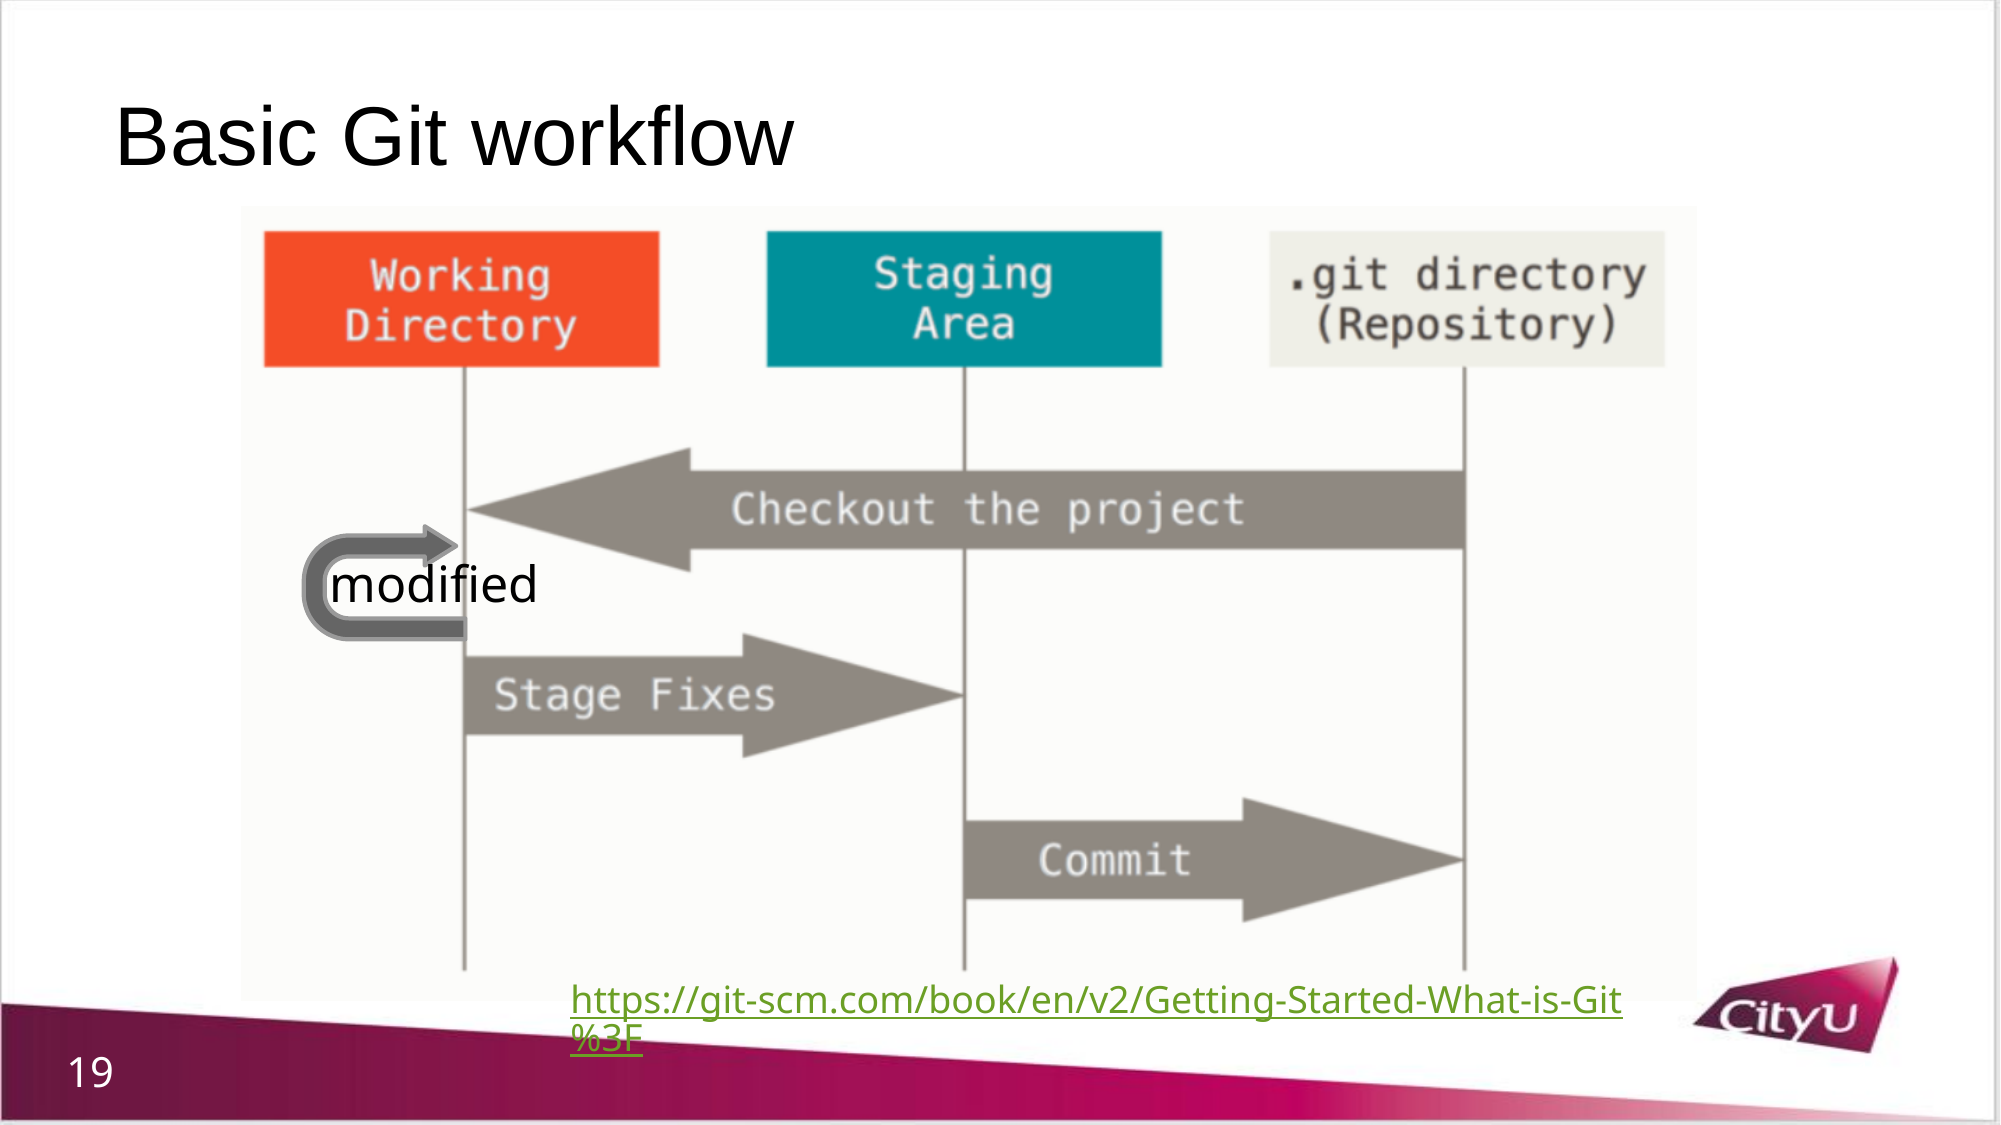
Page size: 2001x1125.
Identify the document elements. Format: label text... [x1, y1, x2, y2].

text_box https://git-scm.com/book/en/v2/Getting-Started-What-is-Git%3F [555, 1009, 1664, 1080]
text_box 19 [51, 1038, 155, 1099]
title Basic Git workflow [99, 75, 1900, 263]
slide_number 19 [1433, 1042, 1900, 1103]
picture [0, 0, 2001, 1125]
